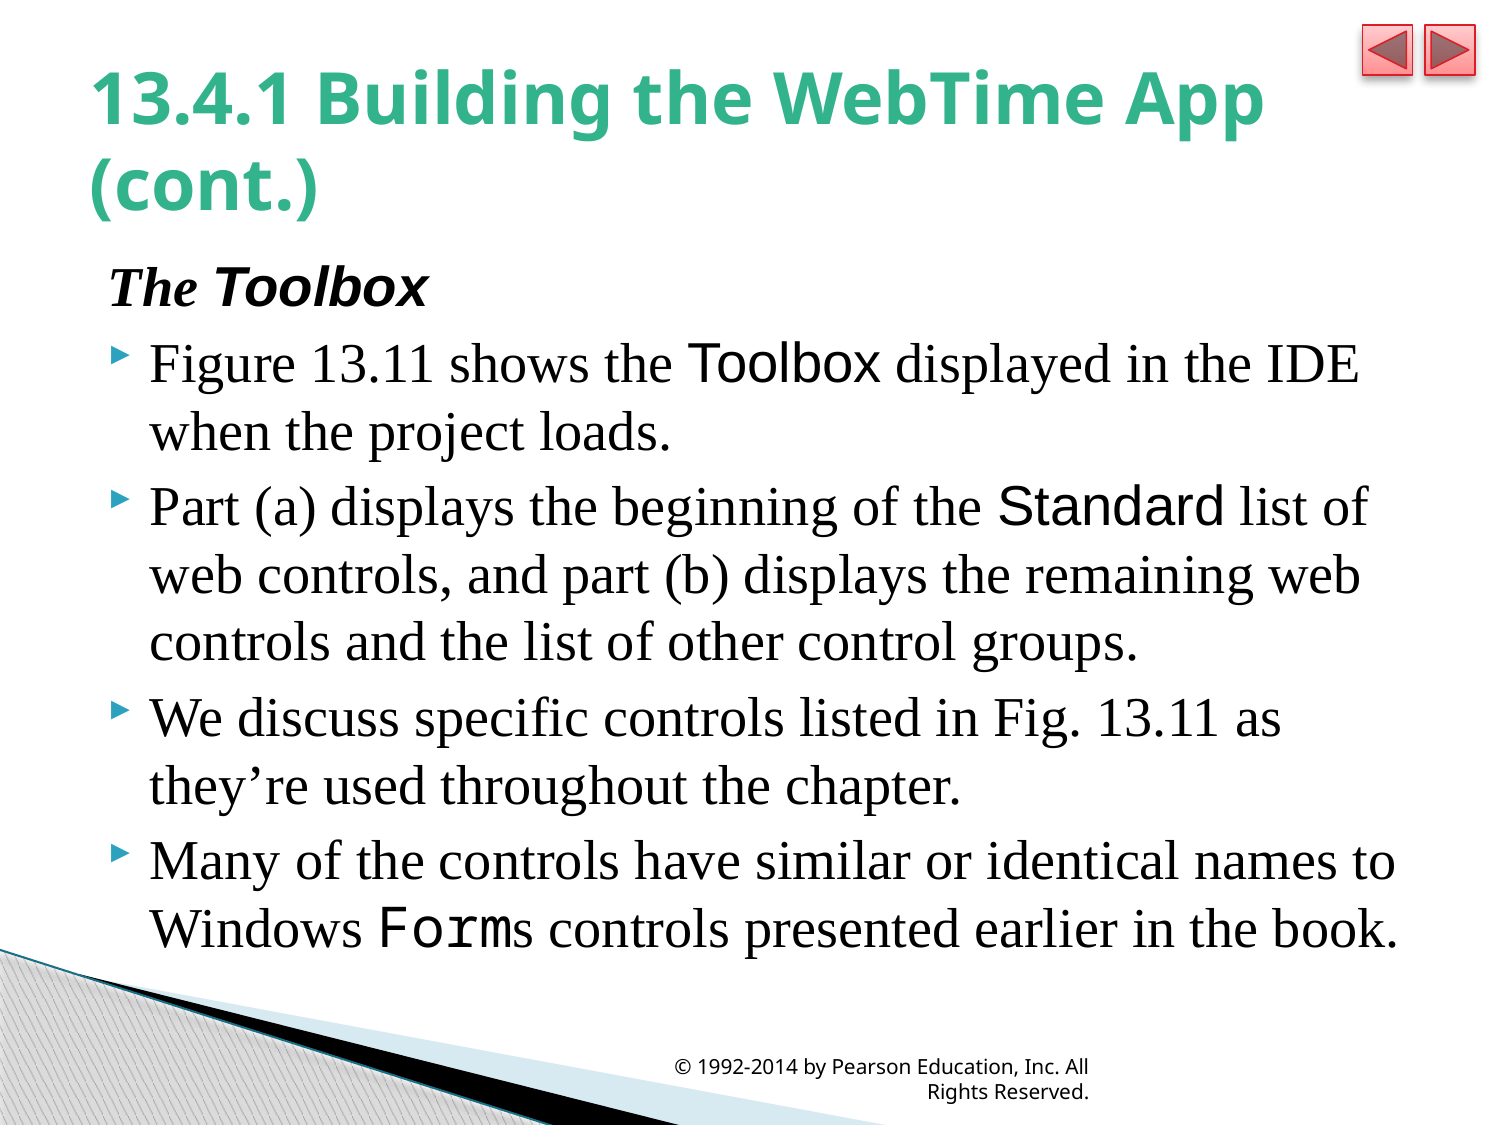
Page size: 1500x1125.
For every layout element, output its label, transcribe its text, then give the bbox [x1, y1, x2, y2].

footer © 1992-2014 by Pearson Education, Inc. All Rights Reserved. [650, 1051, 1105, 1112]
list The Toolbox Figure 13.11 shows the Toolbox displayed in the IDE when the project loads. Part (a) displays the beginning of the Standard list of web controls, and part (b) displays the remaining web controls and the list of other control groups. We discuss specific controls listed in Fig. 13.11 as they’re used throughout the chapter. Many of the controls have similar or identical names to Windows Forms controls presented earlier in the book. [75, 242, 1425, 986]
title 13.4.1 Building the WebTime App (cont.) [75, 45, 1425, 233]
